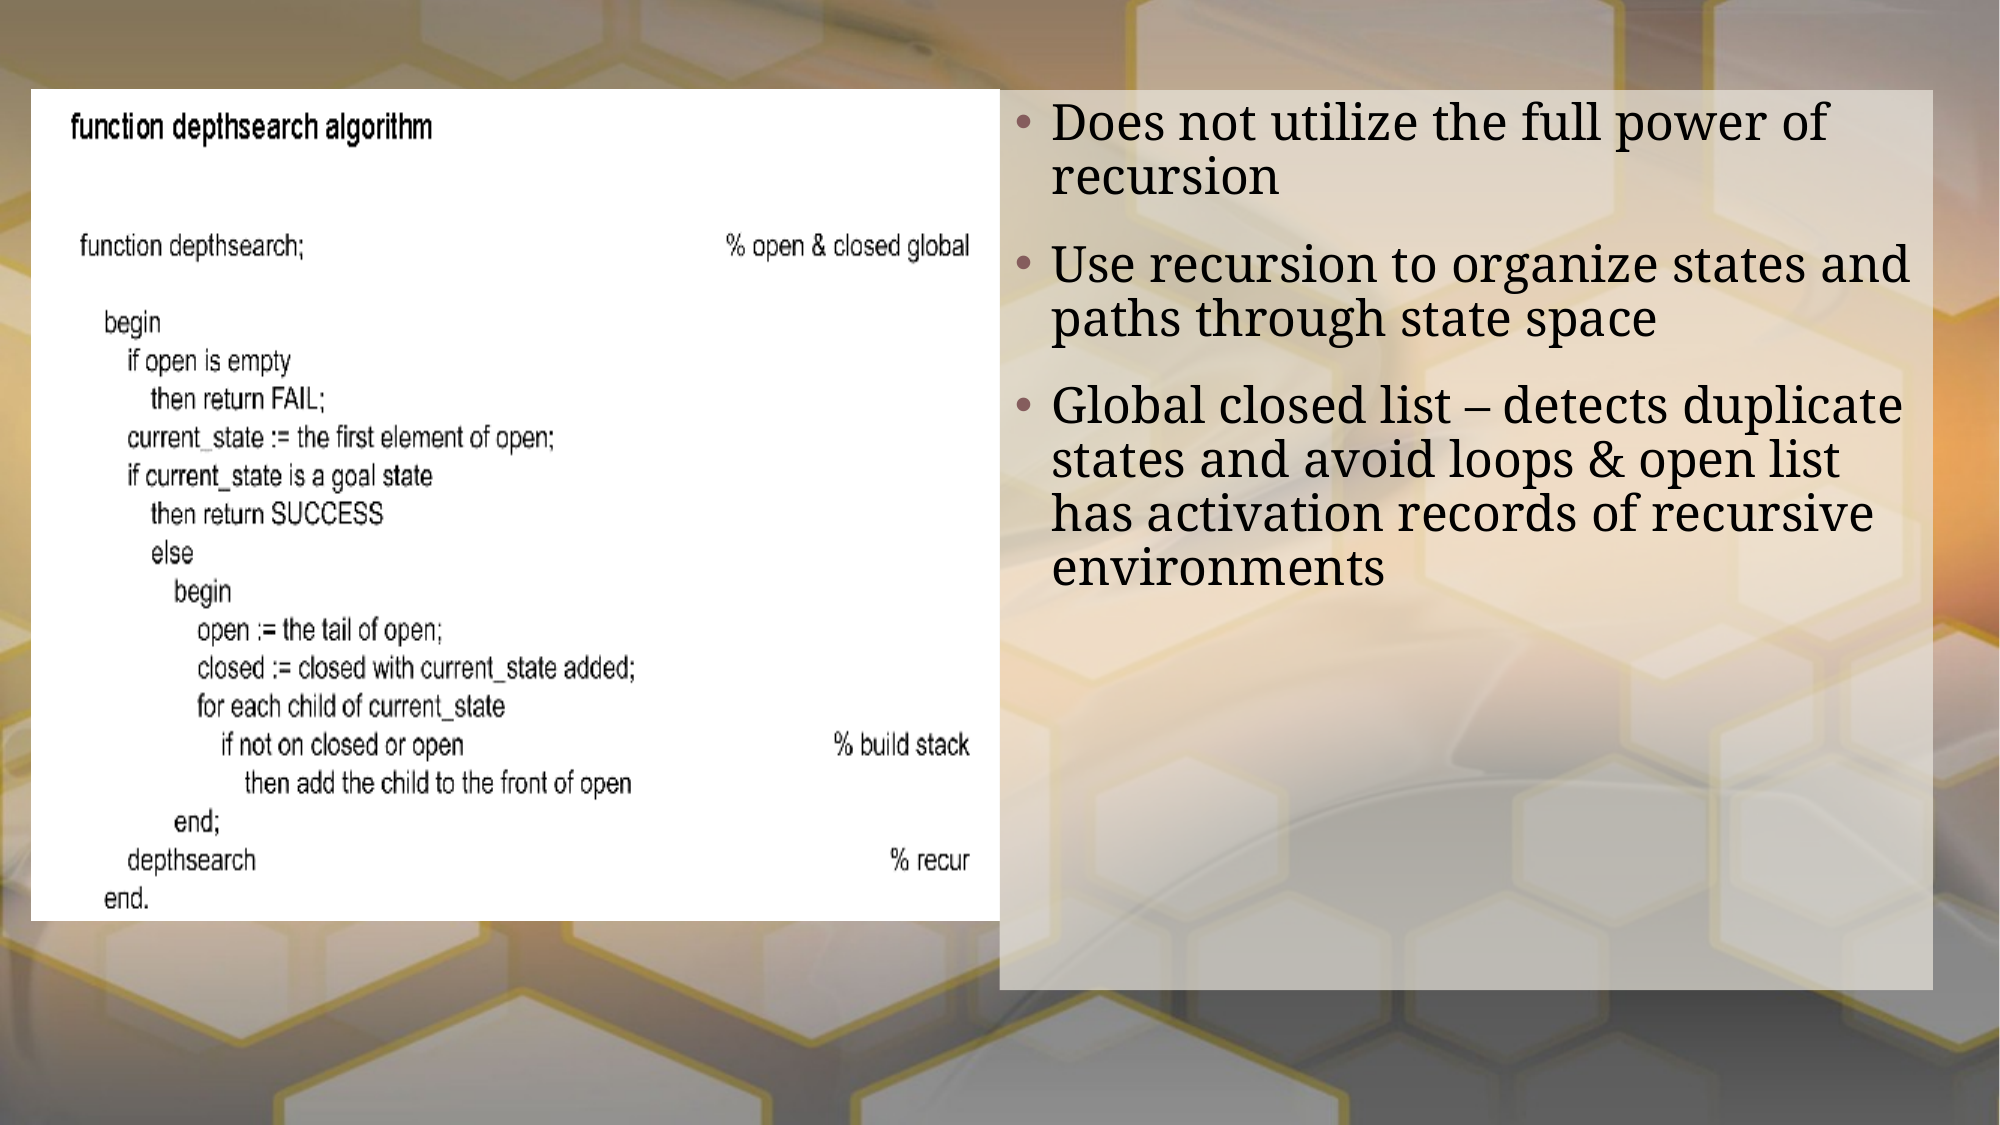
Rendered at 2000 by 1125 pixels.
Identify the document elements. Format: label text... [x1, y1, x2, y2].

list Does not utilize the full power of recursion Use recursion to organize states and paths through state space Global closed list – detects duplicate states and avoid loops & open list has activation records of recursive environments [999, 90, 1933, 991]
picture [0, 0, 2000, 1125]
